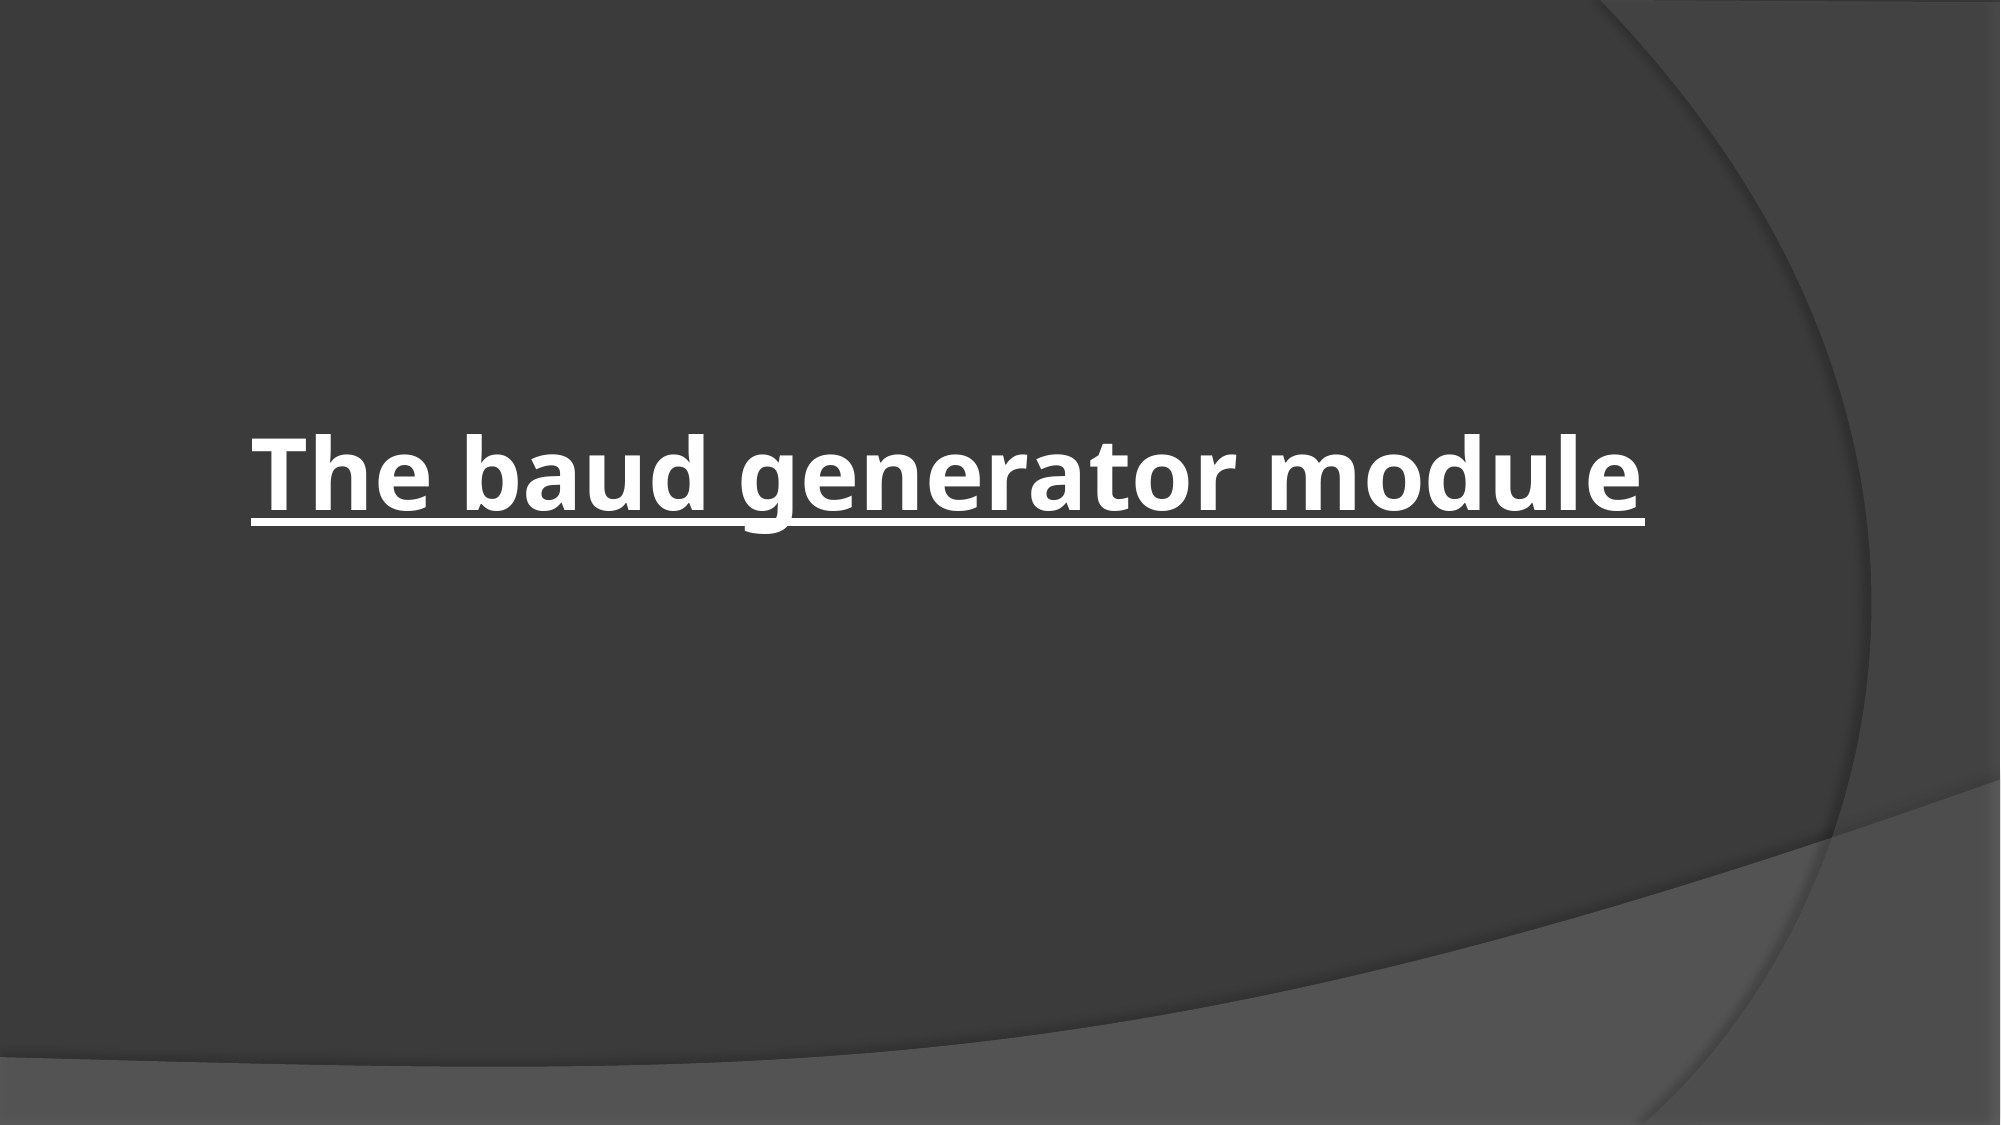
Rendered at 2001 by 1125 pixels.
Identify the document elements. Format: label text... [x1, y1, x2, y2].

title The baud generator module [85, 362, 1811, 580]
